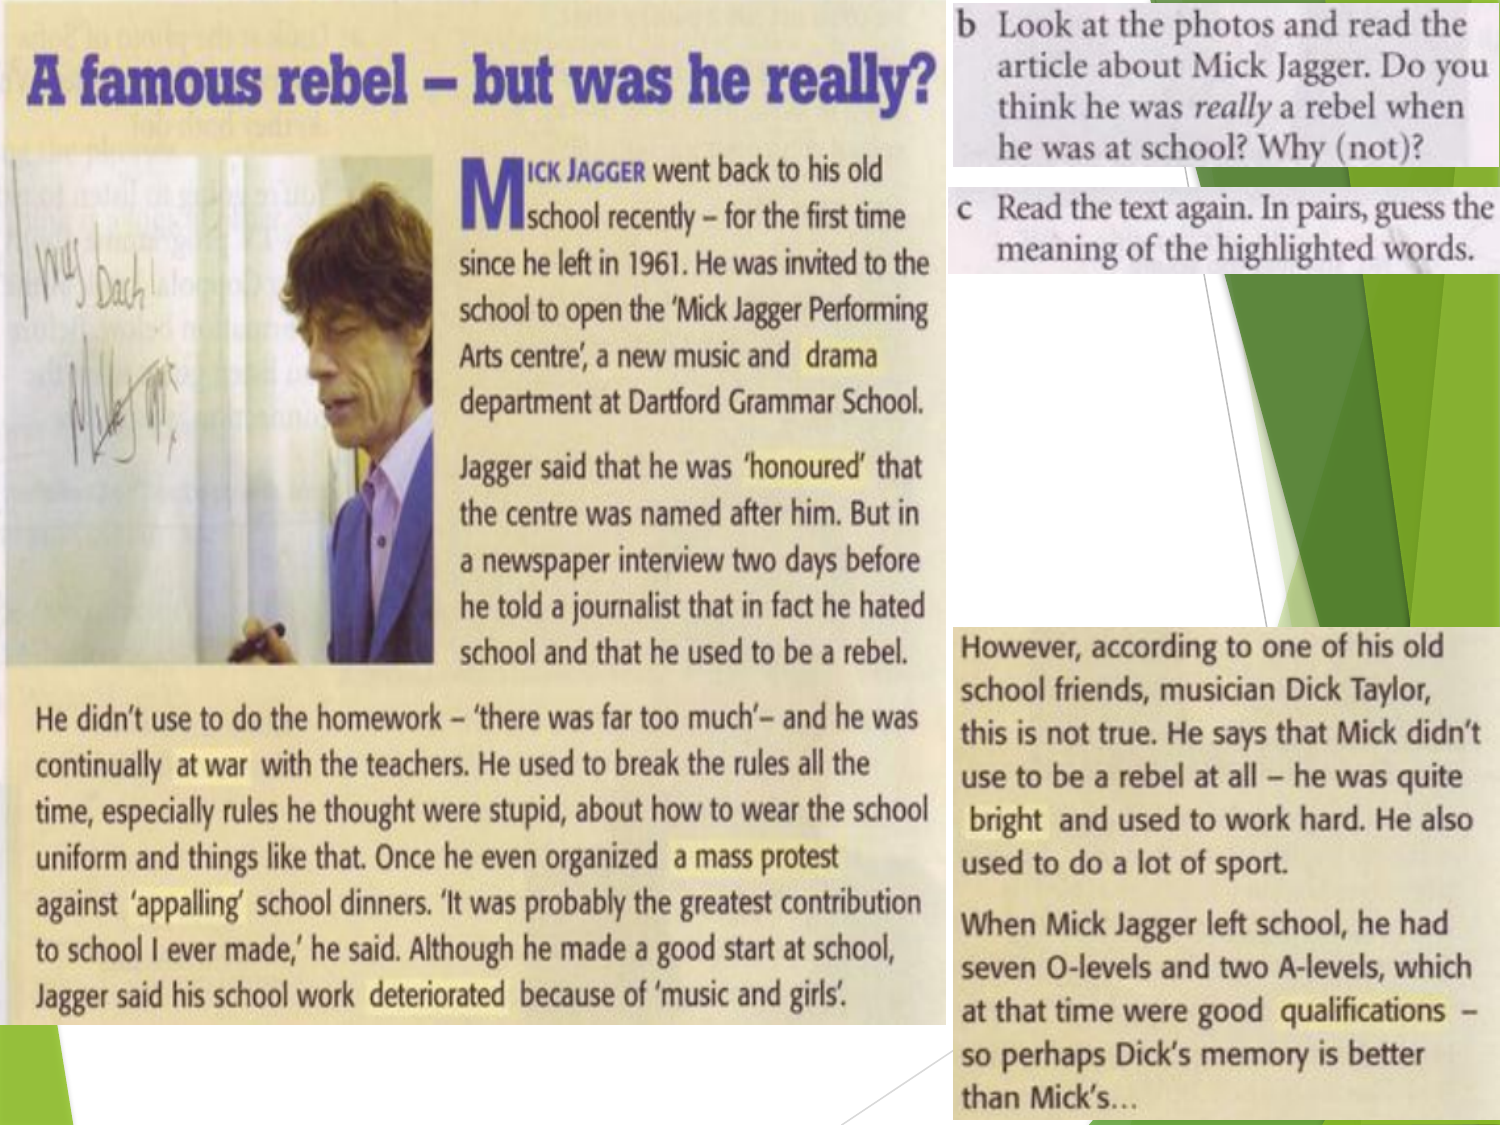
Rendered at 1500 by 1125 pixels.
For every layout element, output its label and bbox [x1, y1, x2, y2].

picture [952, 3, 1499, 167]
picture [0, 0, 946, 1026]
picture [947, 186, 1500, 274]
picture [952, 626, 1500, 1120]
